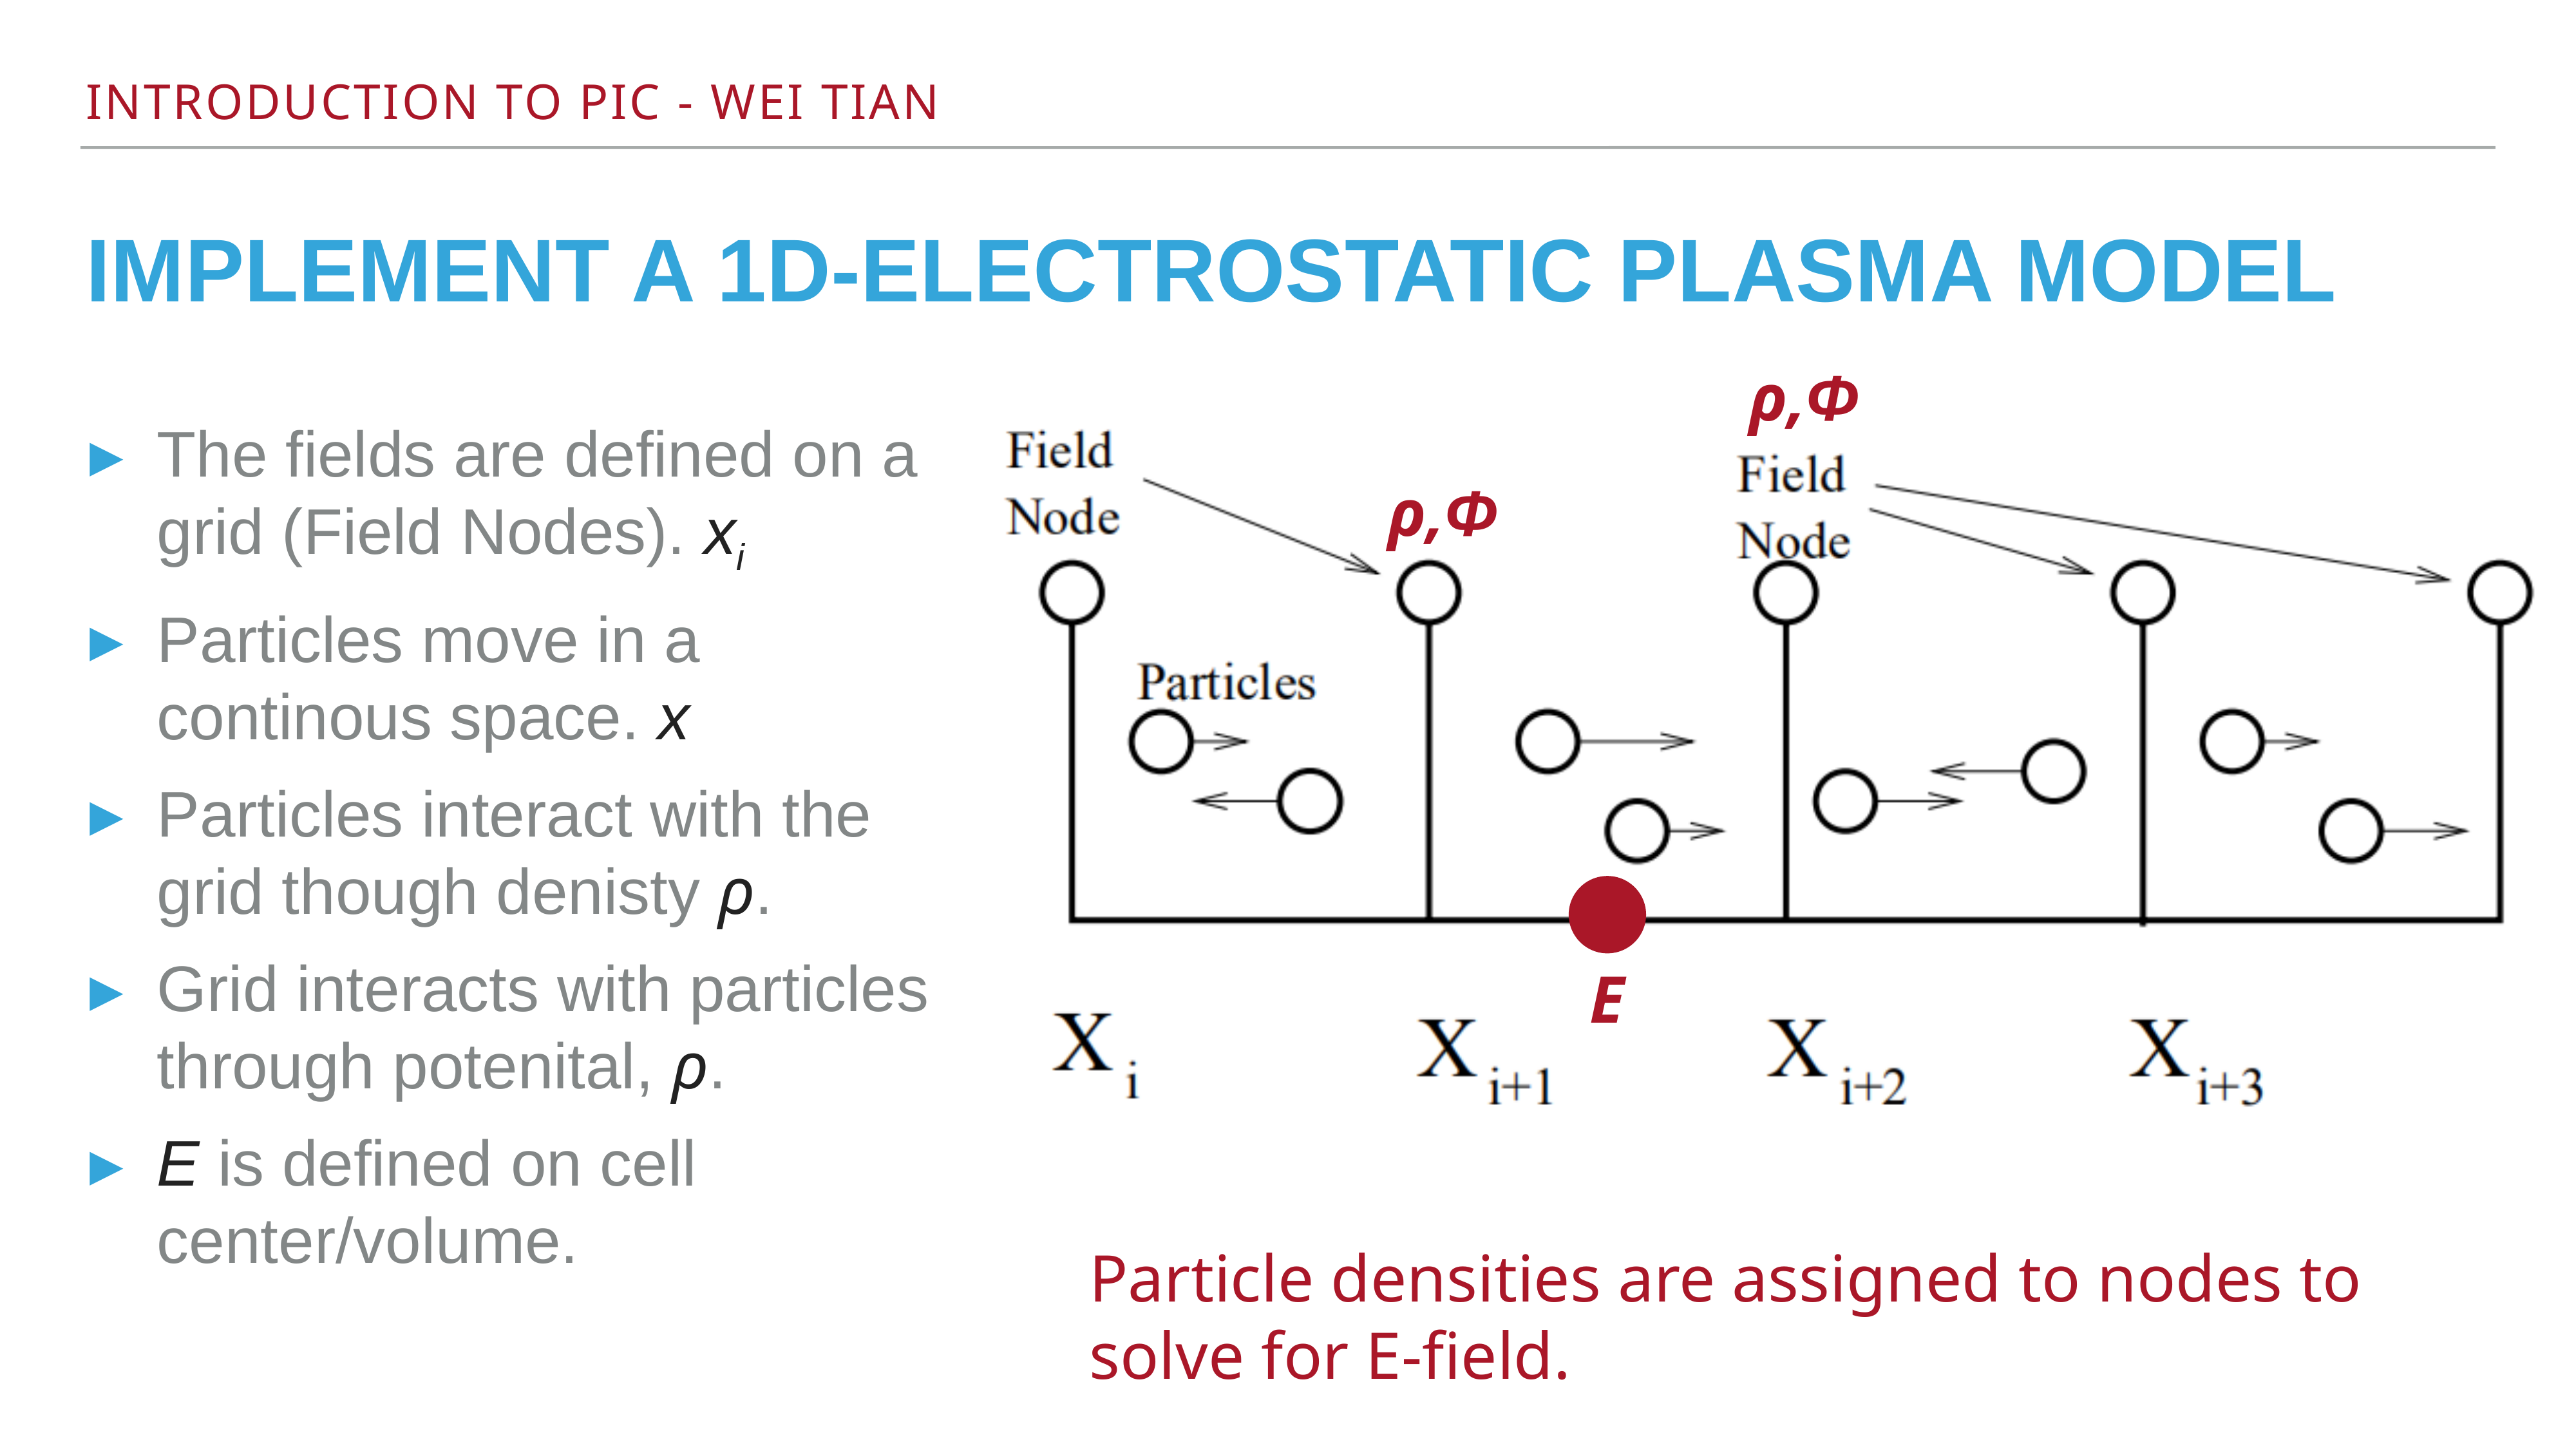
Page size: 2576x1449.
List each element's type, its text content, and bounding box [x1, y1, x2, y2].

title Implement a 1d-electrostatic plasma model [80, 227, 2496, 336]
picture [946, 386, 2564, 1153]
text_box The fields are defined on a grid (Field Nodes). xi Particles move in a continous space. x Particles interact with the grid though denisty ρ. Grid interacts with particles through potenital, ρ. E is defined on cell center/volume. [80, 408, 974, 1315]
text_box Particle densities are assigned to nodes to solve for E-field. [1084, 1232, 2495, 1398]
text_box ρ,Φ [1744, 351, 1865, 386]
